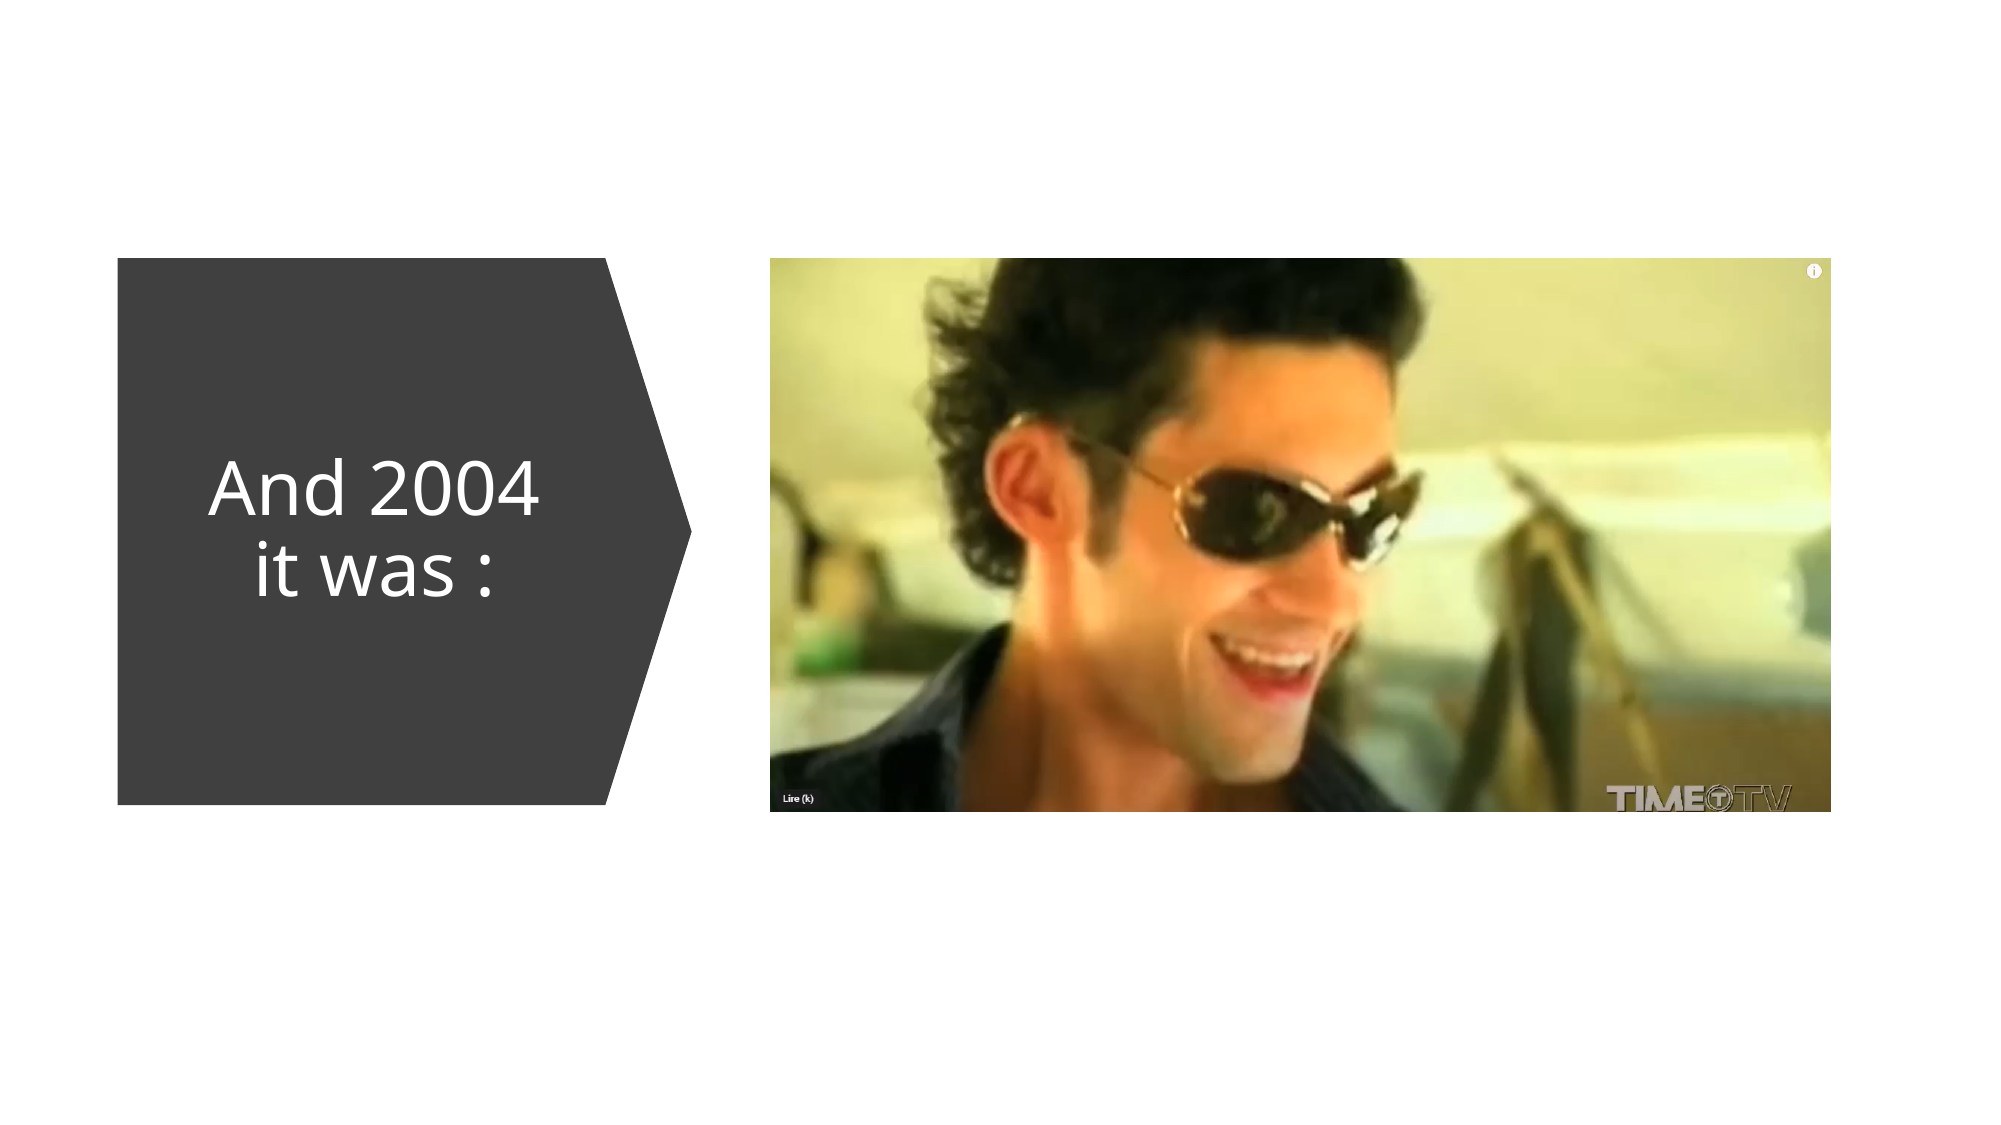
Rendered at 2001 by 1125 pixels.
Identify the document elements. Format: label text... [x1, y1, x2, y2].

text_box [769, 257, 1832, 814]
text_box [116, 256, 694, 807]
title And 2004 it was : [168, 322, 601, 741]
